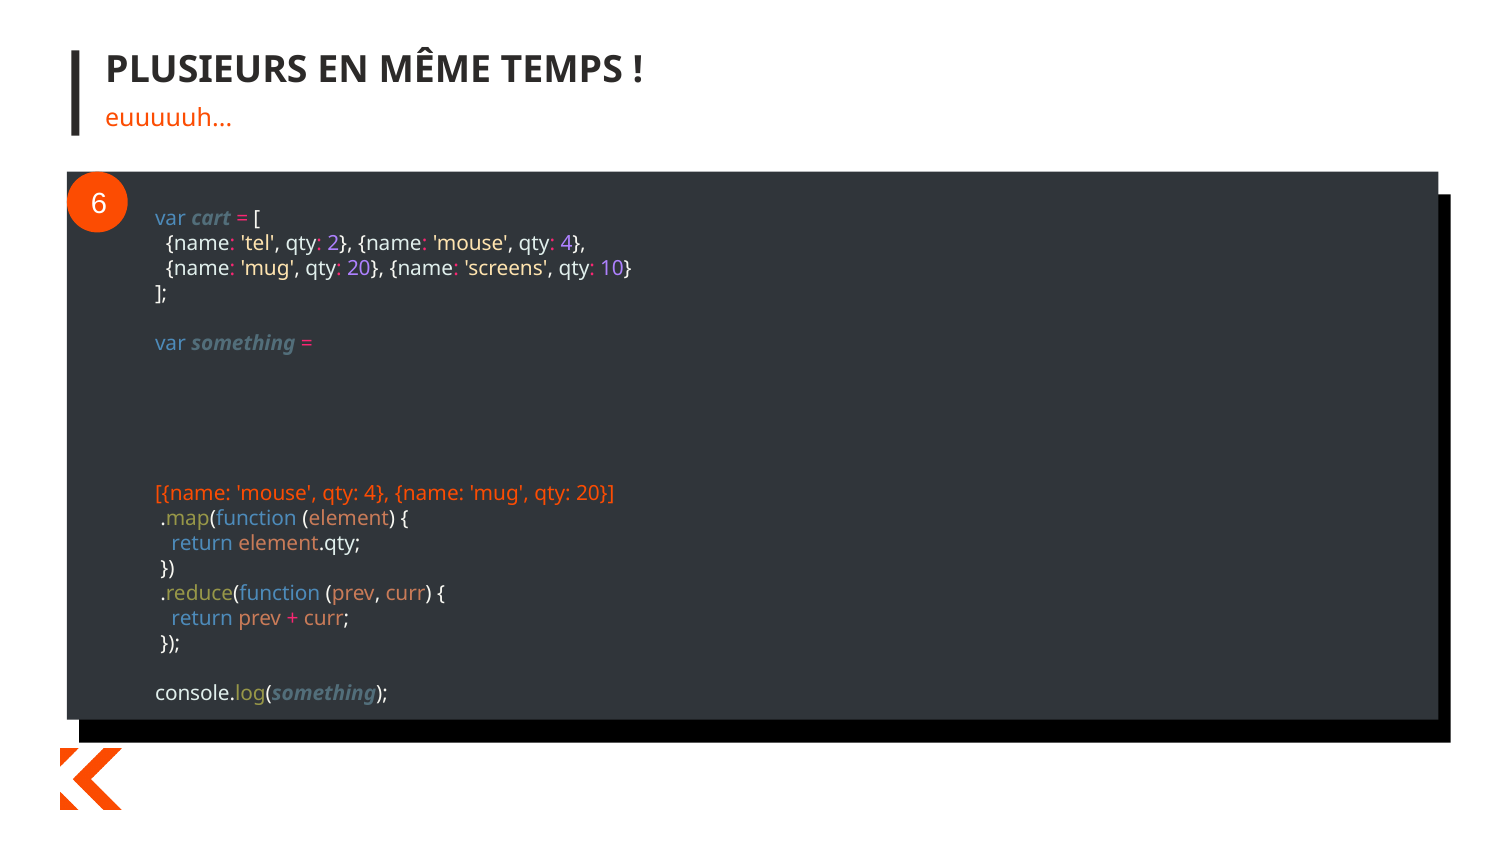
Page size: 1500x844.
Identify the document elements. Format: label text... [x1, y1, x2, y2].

title PLUSIEURS EN MÊME TEMPS ! [90, 30, 1205, 92]
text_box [66, 171, 1451, 743]
subtitle euuuuuh... [90, 82, 1169, 127]
picture [60, 748, 122, 810]
